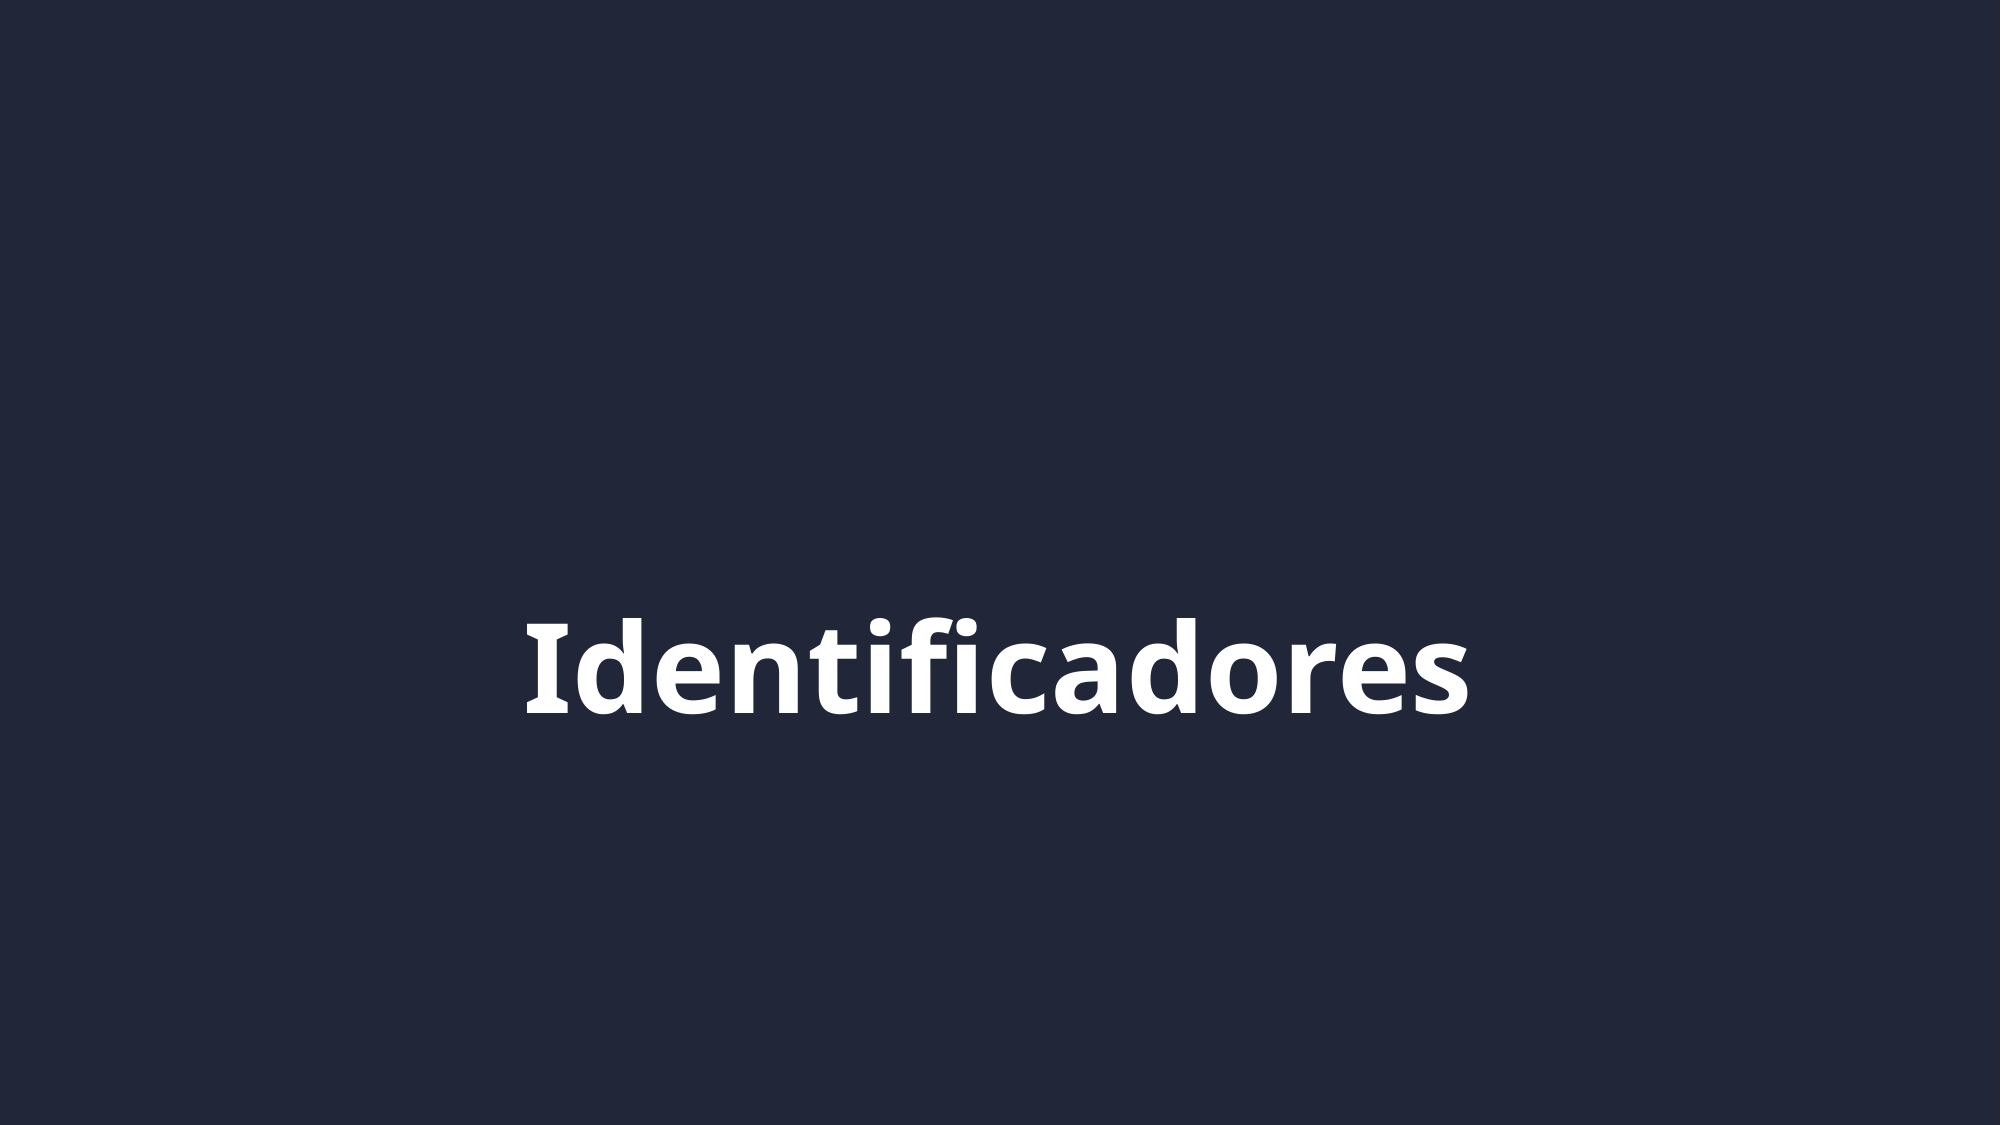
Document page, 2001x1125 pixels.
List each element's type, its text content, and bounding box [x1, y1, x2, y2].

title Identificadores [136, 280, 1862, 749]
